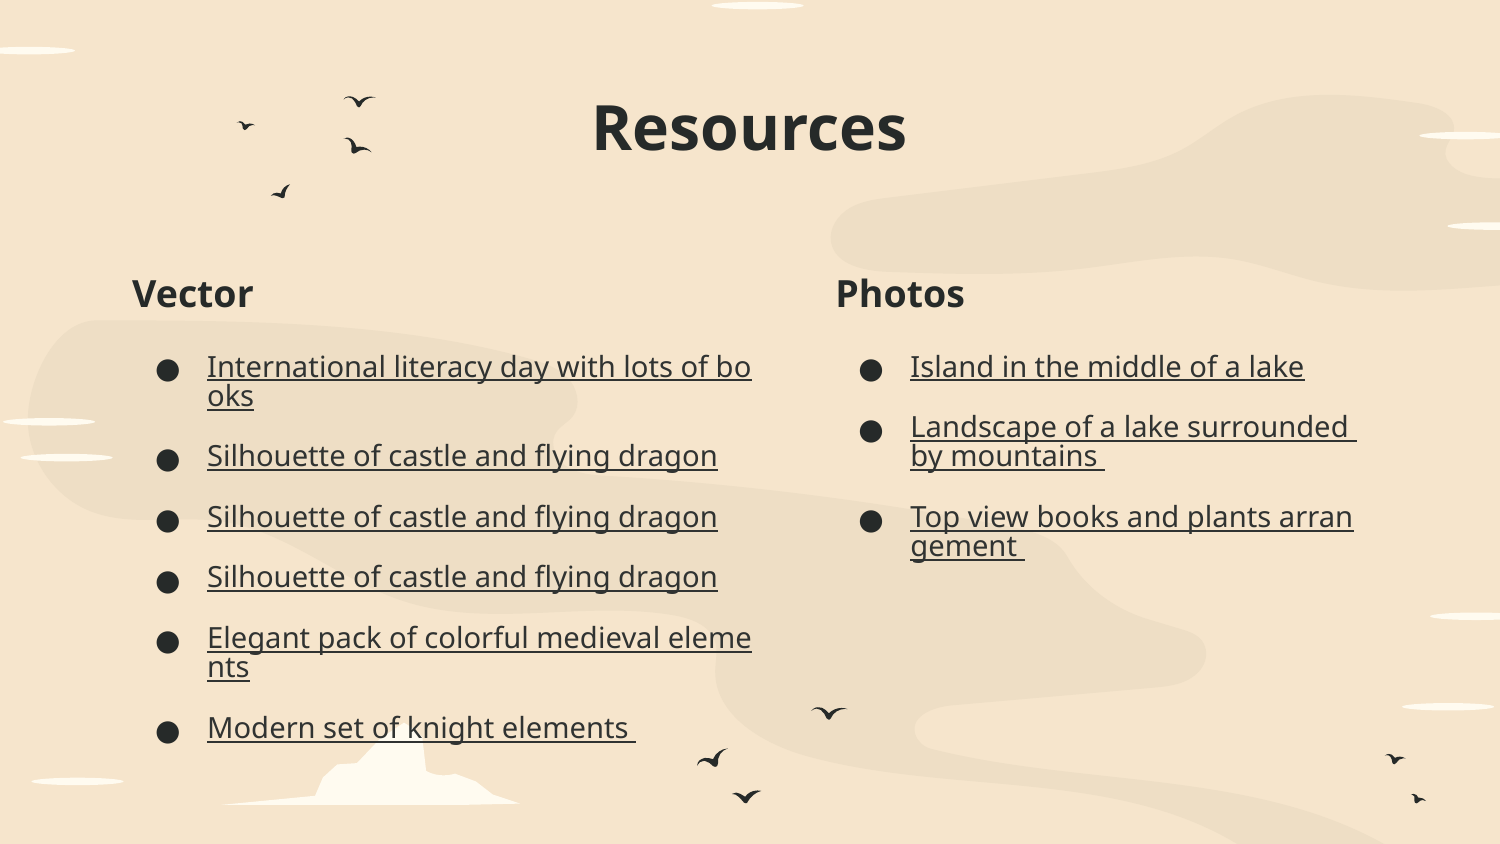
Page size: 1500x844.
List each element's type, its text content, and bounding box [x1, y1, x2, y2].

subtitle Vector International literacy day with lots of books Silhouette of castle and flying dragon Silhouette of castle and flying dragon Silhouette of castle and flying dragon Elegant pack of colorful medieval elements Modern set of knight elements [116, 254, 782, 756]
subtitle Photos Island in the middle of a lake Landscape of a lake surrounded by mountains Top view books and plants arrangement [820, 254, 1383, 756]
title Resources [118, 72, 1382, 167]
